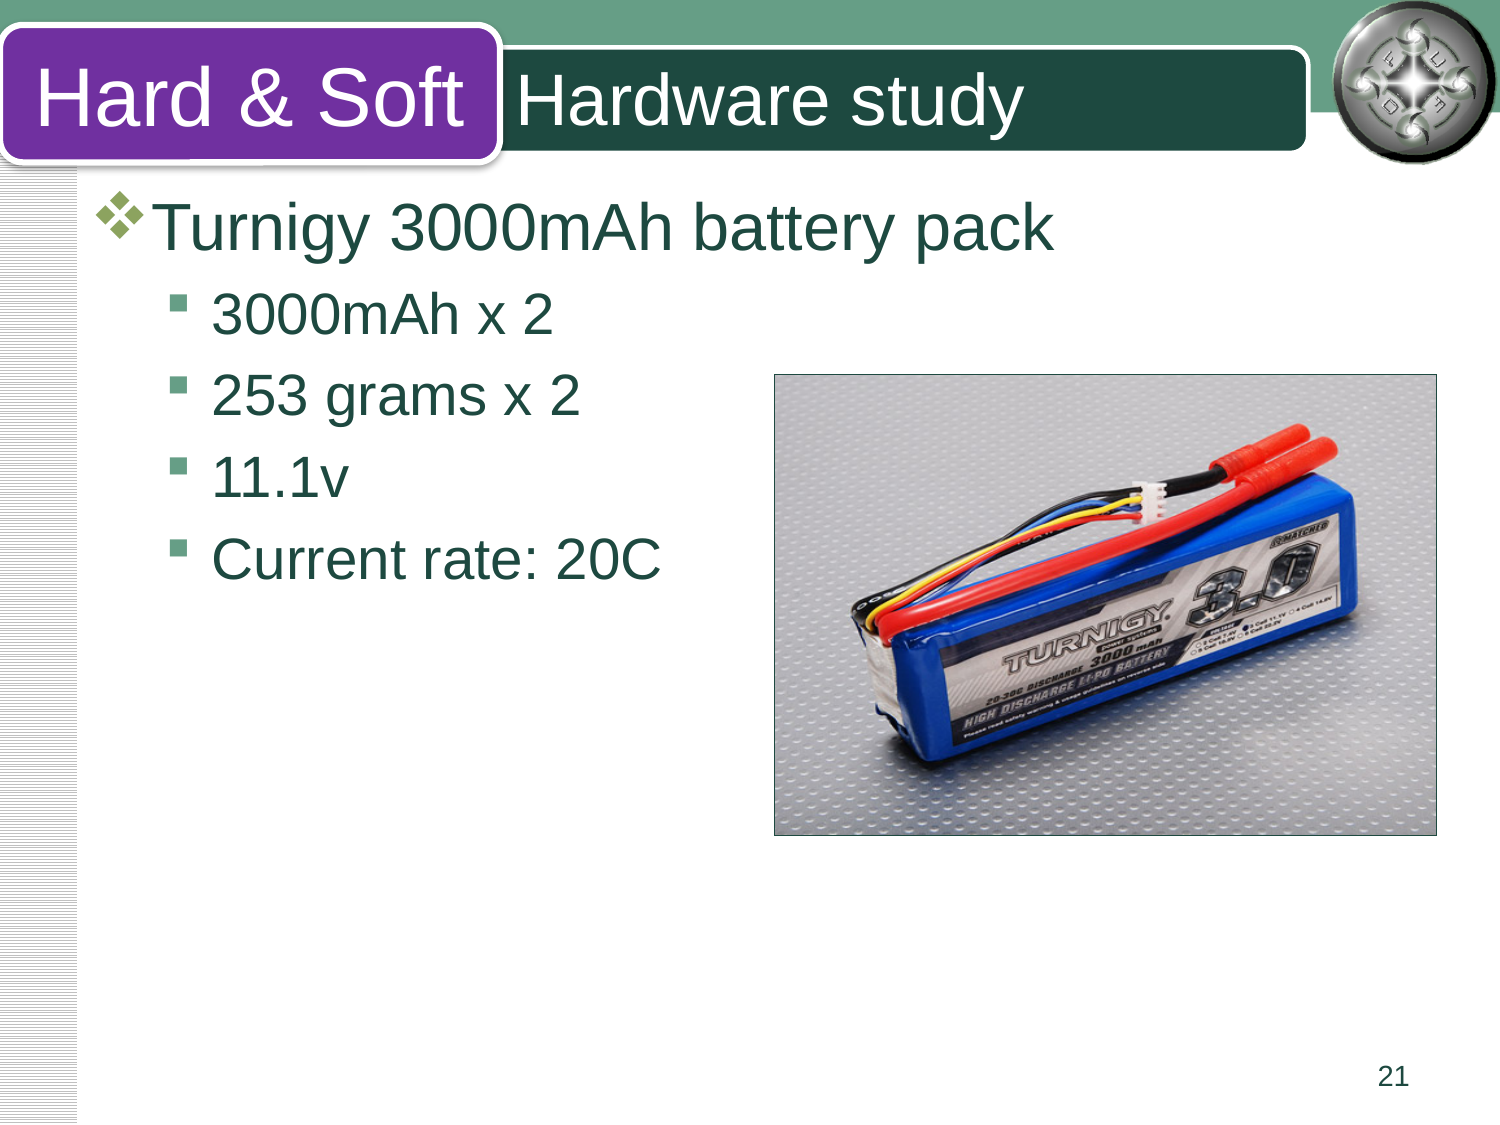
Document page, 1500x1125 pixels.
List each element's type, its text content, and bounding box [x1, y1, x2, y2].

title Hardware study [508, 49, 1307, 143]
picture [774, 374, 1437, 836]
text_box Hard & Soft [0, 21, 504, 166]
picture [1312, 0, 1500, 201]
slide_number 21 [1074, 1049, 1426, 1103]
list Turnigy 3000mAh battery pack 3000mAh x 2 253 grams x 2 11.1v Current rate: 20C [74, 176, 1426, 1001]
